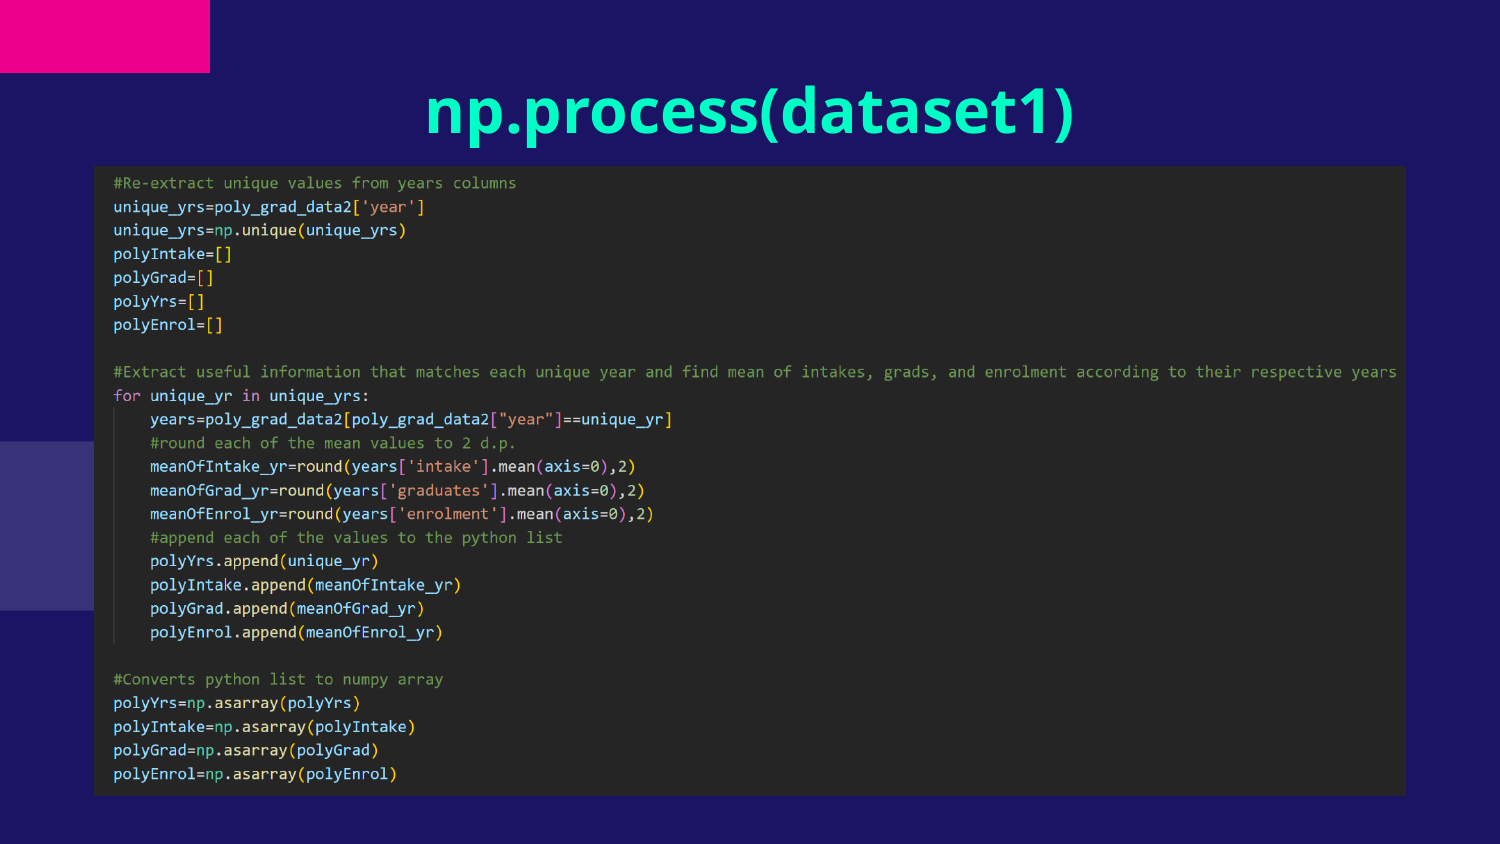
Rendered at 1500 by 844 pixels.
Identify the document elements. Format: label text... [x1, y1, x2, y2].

picture [94, 165, 1406, 796]
title np.process(dataset1) [209, 56, 1291, 164]
